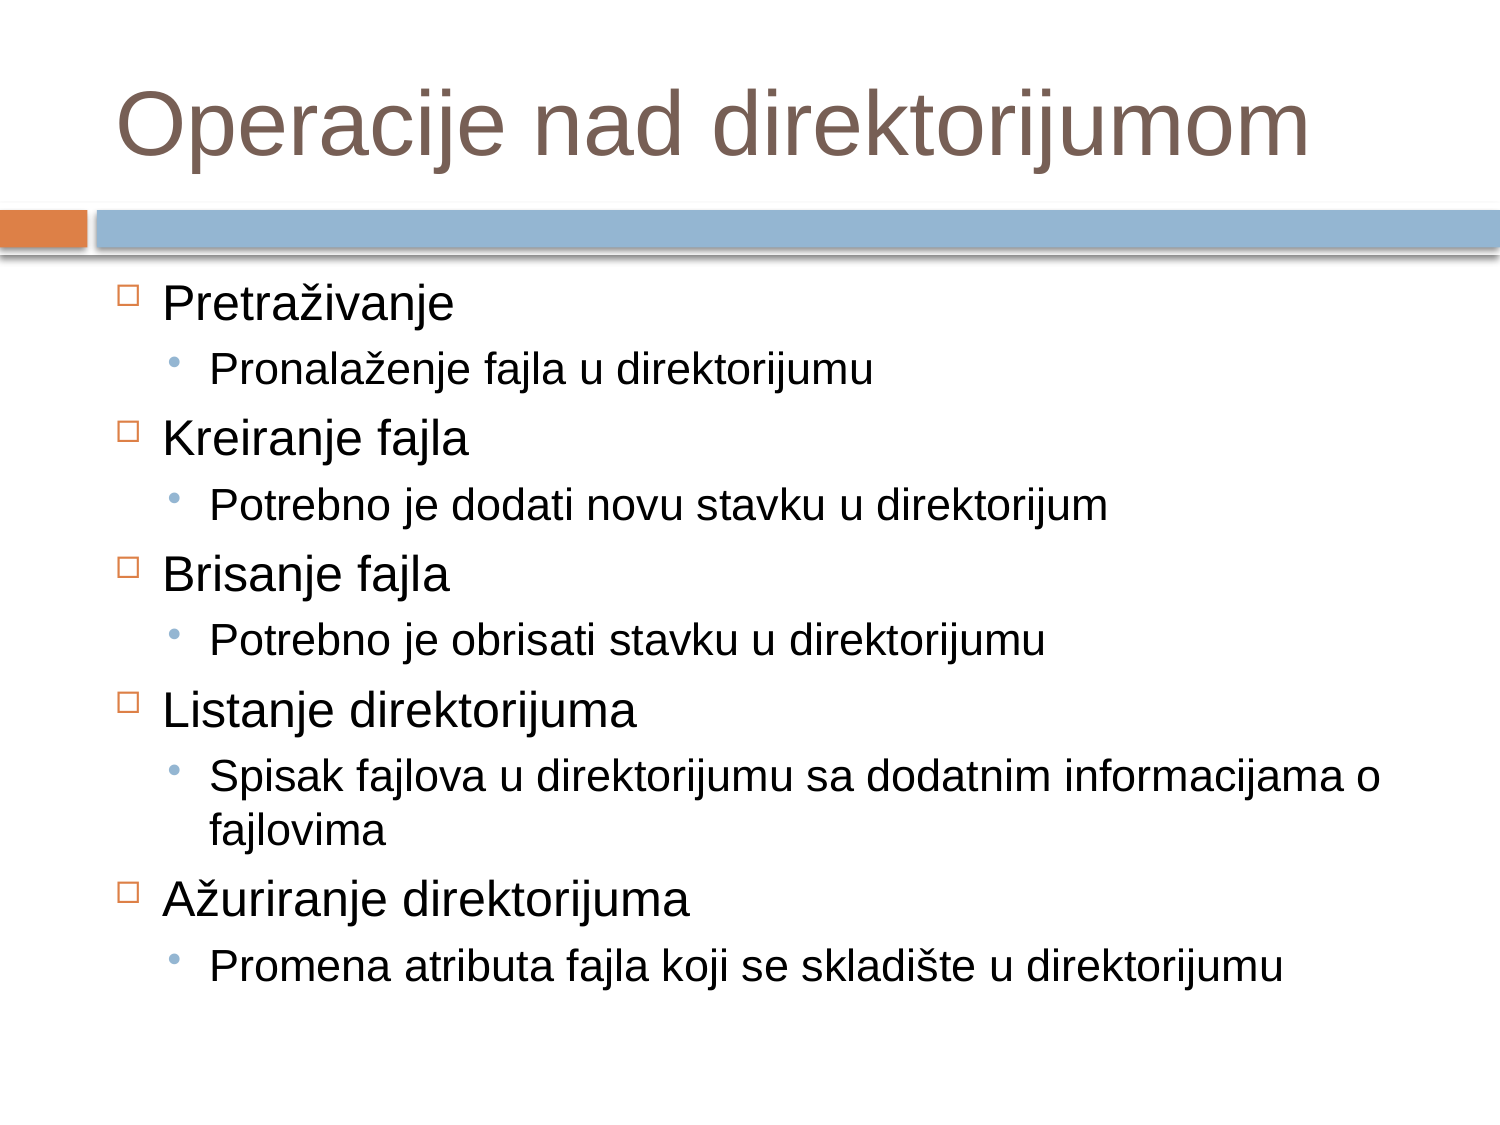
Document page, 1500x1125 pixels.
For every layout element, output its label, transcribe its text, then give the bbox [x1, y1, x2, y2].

list Pretraživanje Pronalaženje fajla u direktorijumu Kreiranje fajla Potrebno je dodati novu stavku u direktorijum Brisanje fajla Potrebno je obrisati stavku u direktorijumu Listanje direktorijuma Spisak fajlova u direktorijumu sa dodatnim informacijama o fajlovima Ažuriranje direktorijuma Promena atributa fajla koji se skladište u direktorijumu [100, 262, 1438, 1000]
title Operacije nad direktorijumom [100, 37, 1438, 200]
